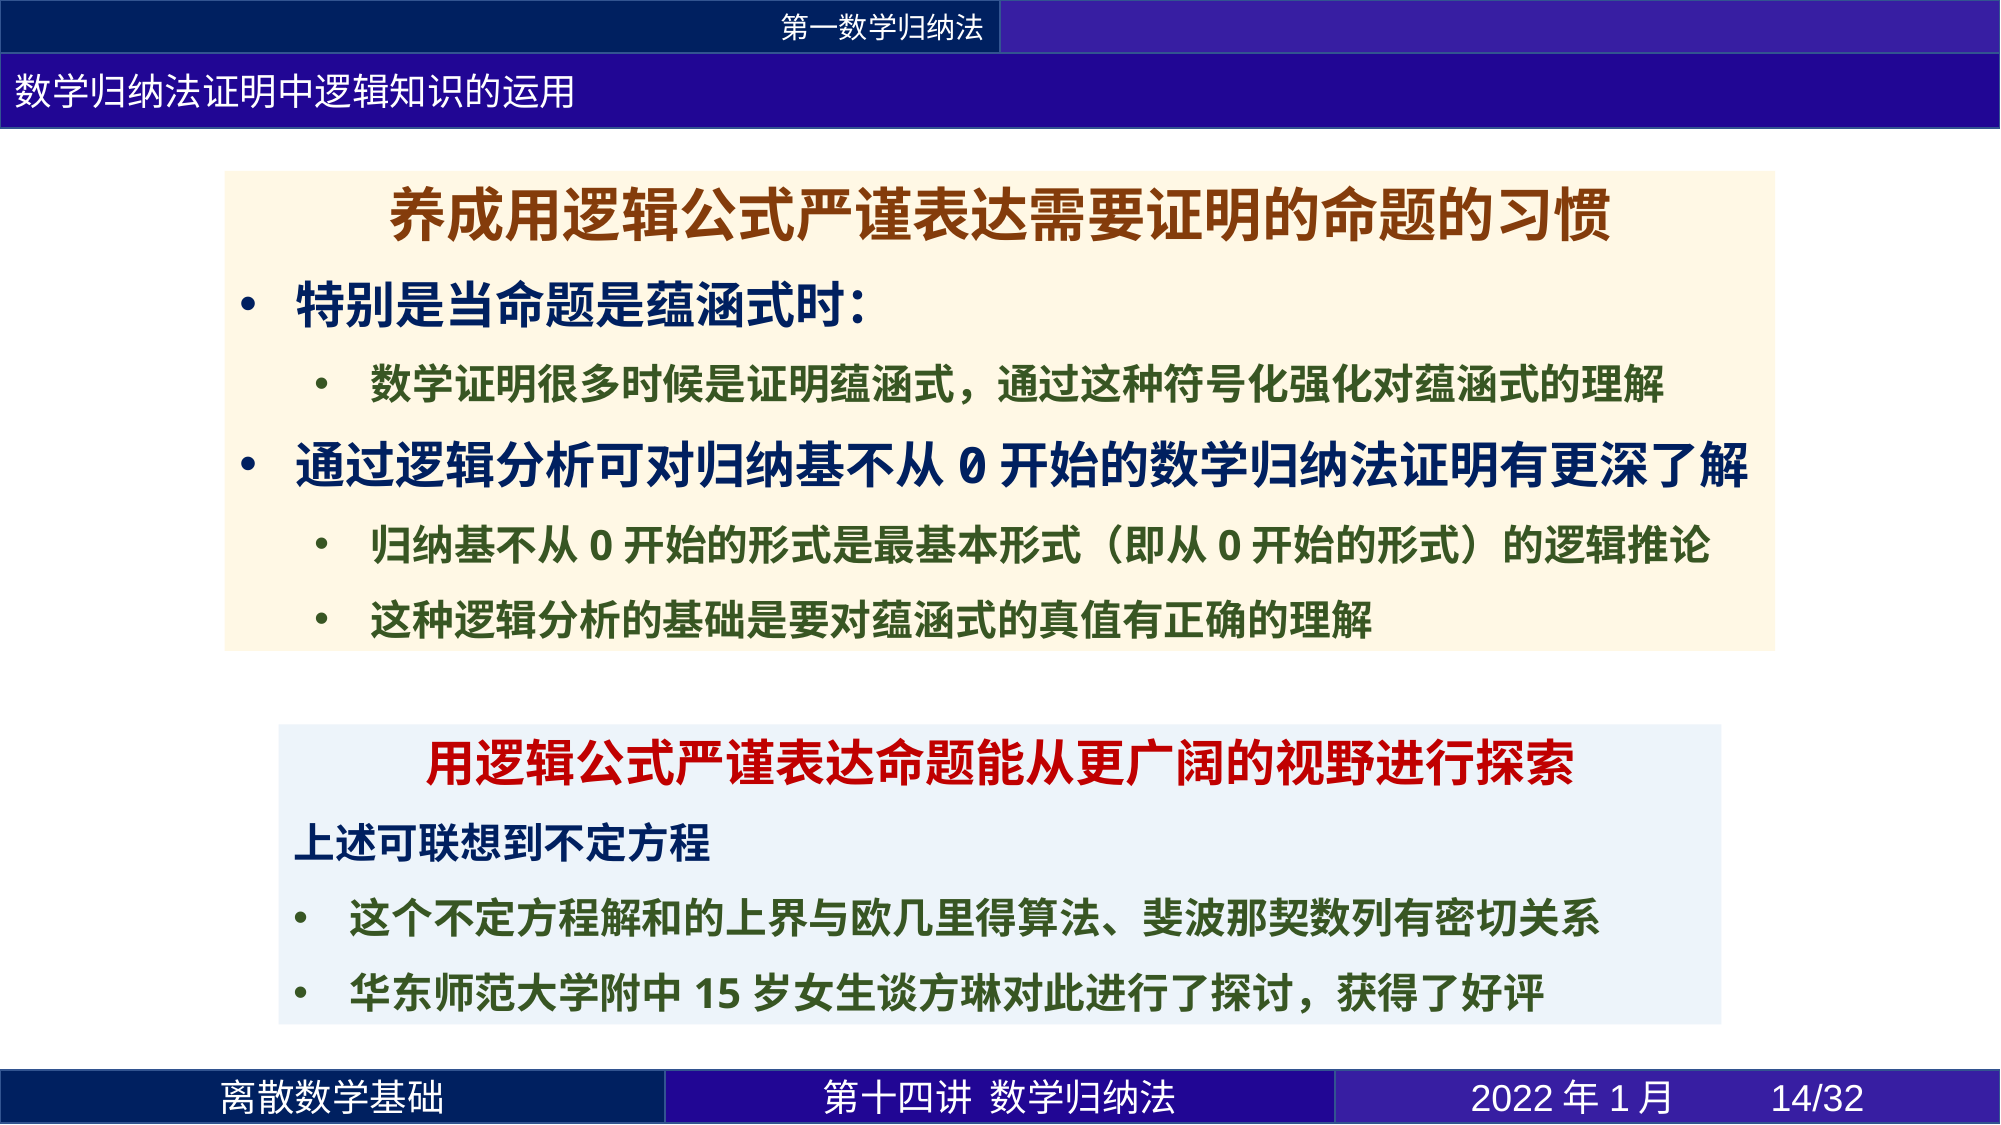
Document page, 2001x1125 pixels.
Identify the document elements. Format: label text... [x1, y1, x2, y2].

text_box 2022年1月 14/32 [1334, 1069, 2000, 1124]
text_box 离散数学基础 [0, 1069, 664, 1124]
text_box [999, 0, 2000, 52]
text_box 第十四讲 数学归纳法 [664, 1069, 1334, 1124]
text_box 数学归纳法证明中逻辑知识的运用 [0, 52, 2000, 129]
text_box 第一数学归纳法 [0, 0, 999, 52]
